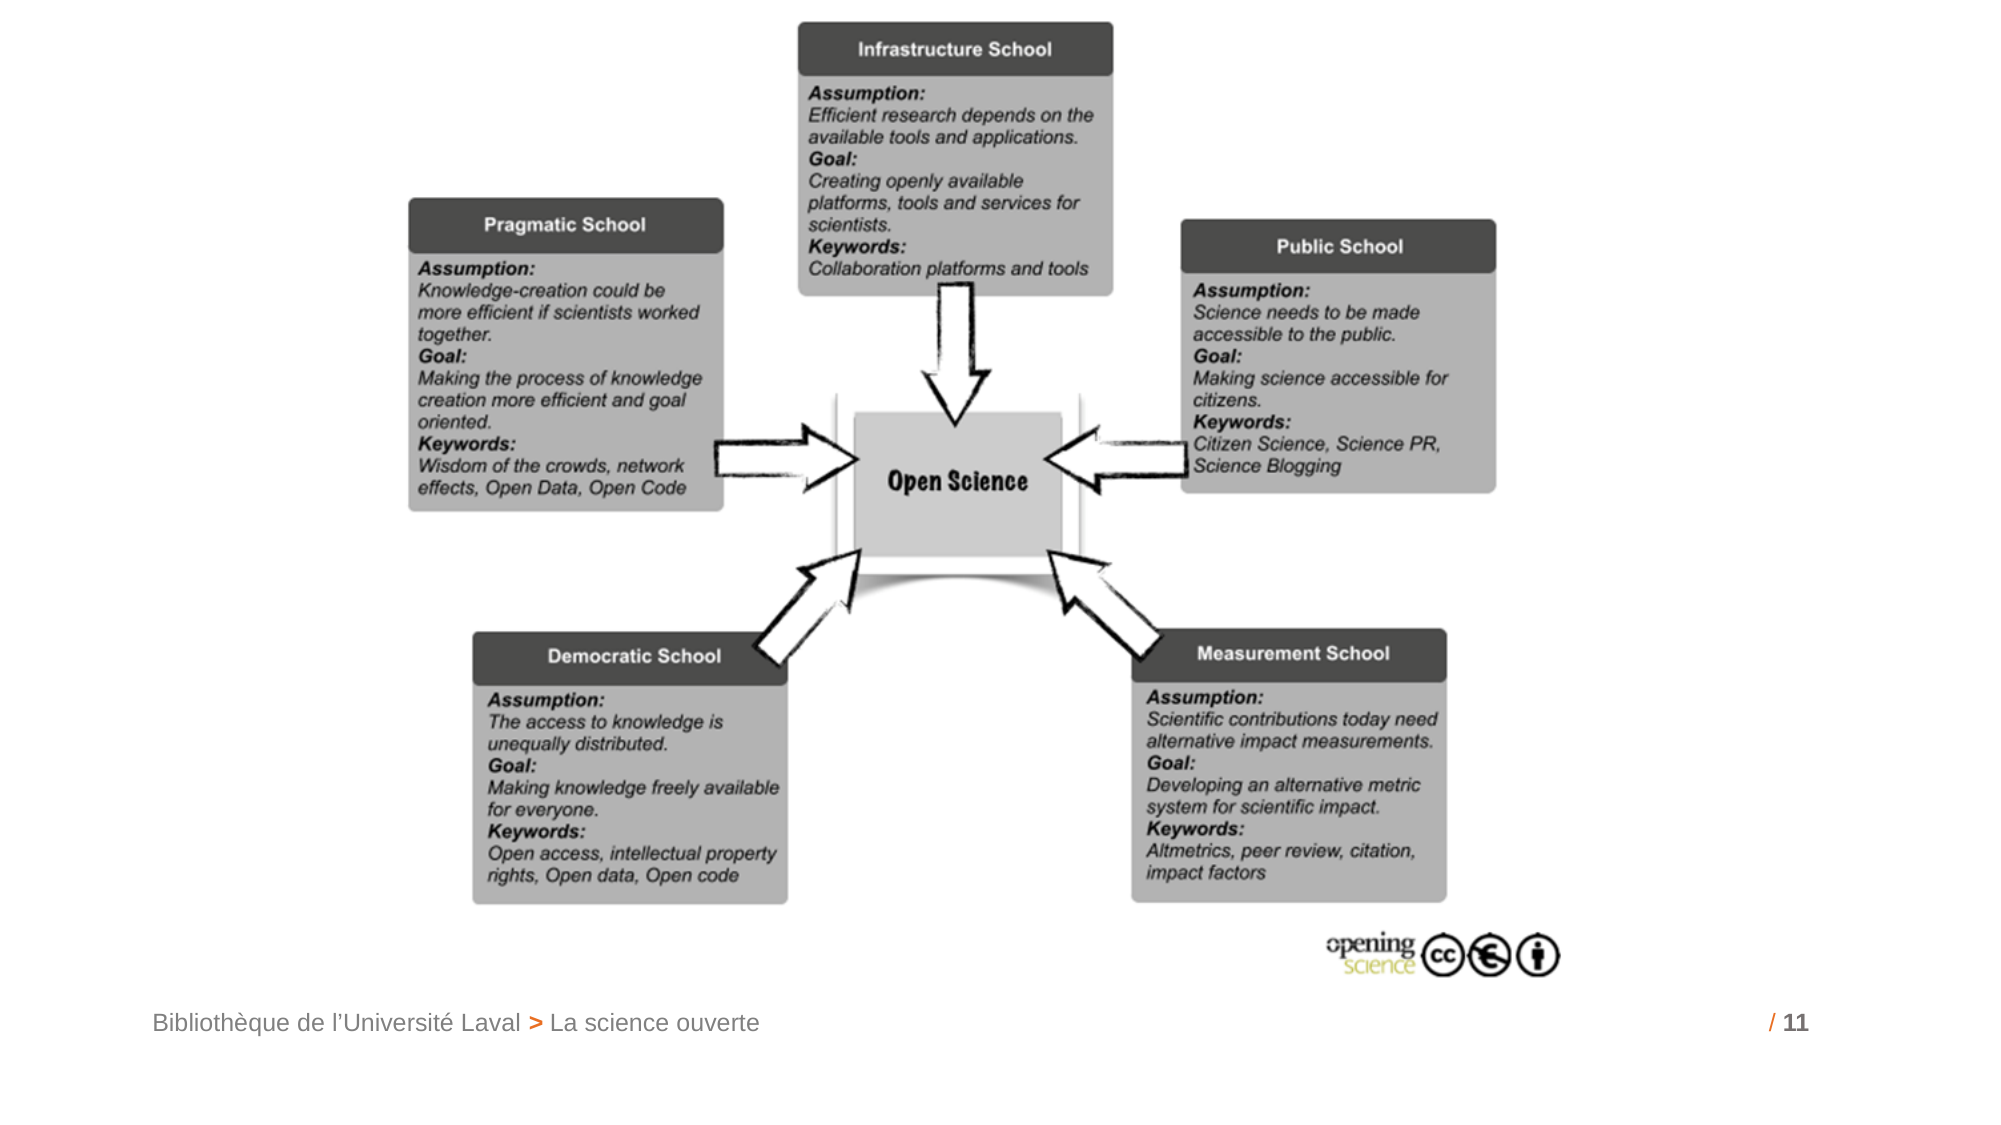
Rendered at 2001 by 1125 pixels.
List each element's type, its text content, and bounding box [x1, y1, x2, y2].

footer Bibliothèque de l’Université Laval > La science ouverte [137, 998, 1732, 1059]
slide_number / 11 [1754, 998, 1863, 1059]
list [379, 0, 1577, 995]
